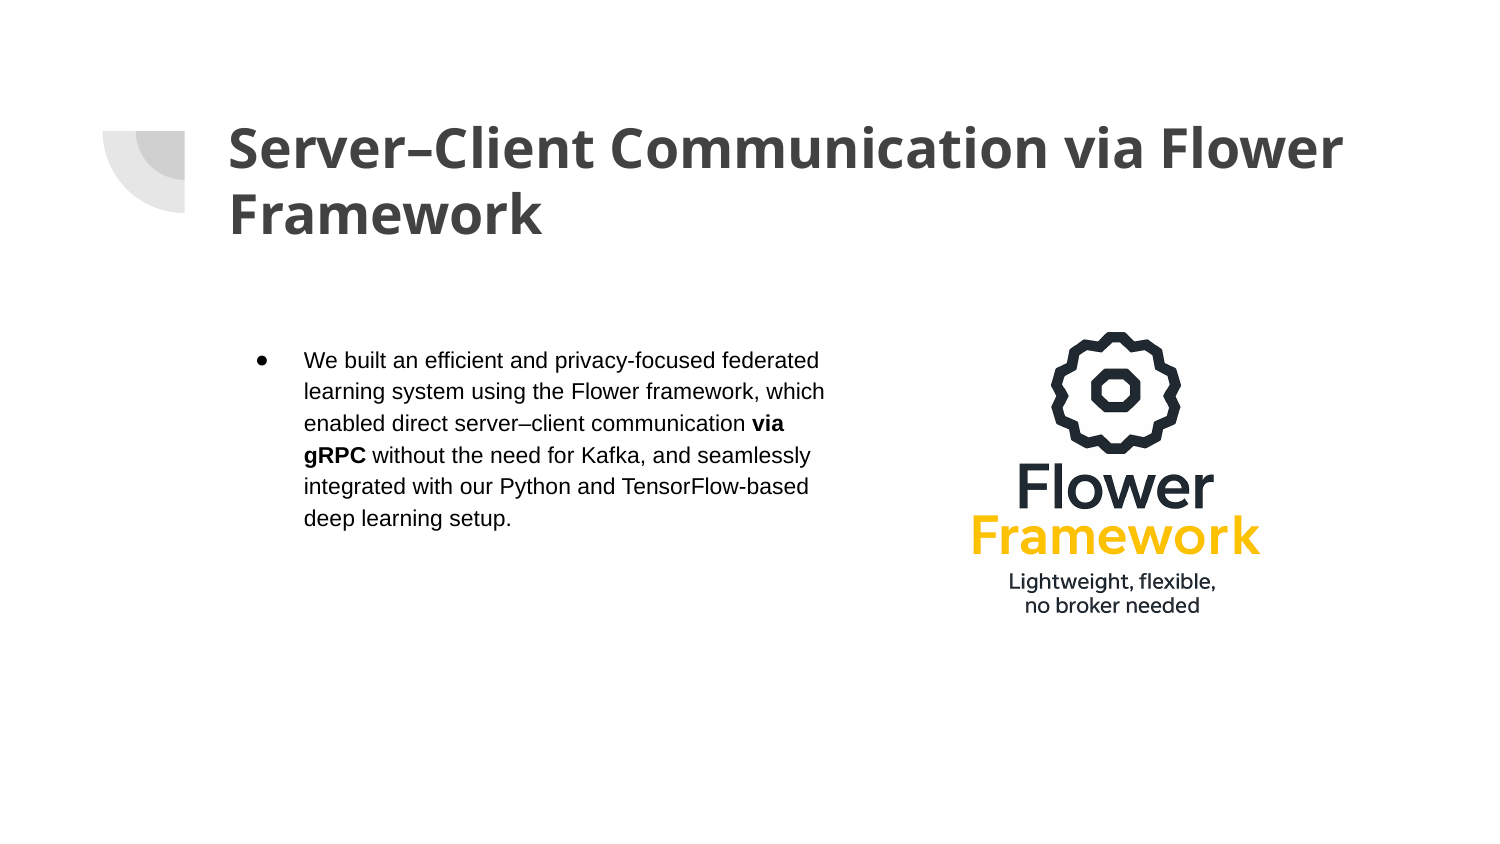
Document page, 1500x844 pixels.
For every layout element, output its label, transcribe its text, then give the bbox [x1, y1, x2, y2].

title Server–Client Communication via Flower Framework [213, 98, 1368, 263]
picture [942, 304, 1290, 641]
list We built an efficient and privacy-focused federated learning system using the Flower framework, which enabled direct server–client communication via gRPC without the need for Kafka, and seamlessly integrated with our Python and TensorFlow-based deep learning setup. [213, 326, 855, 744]
